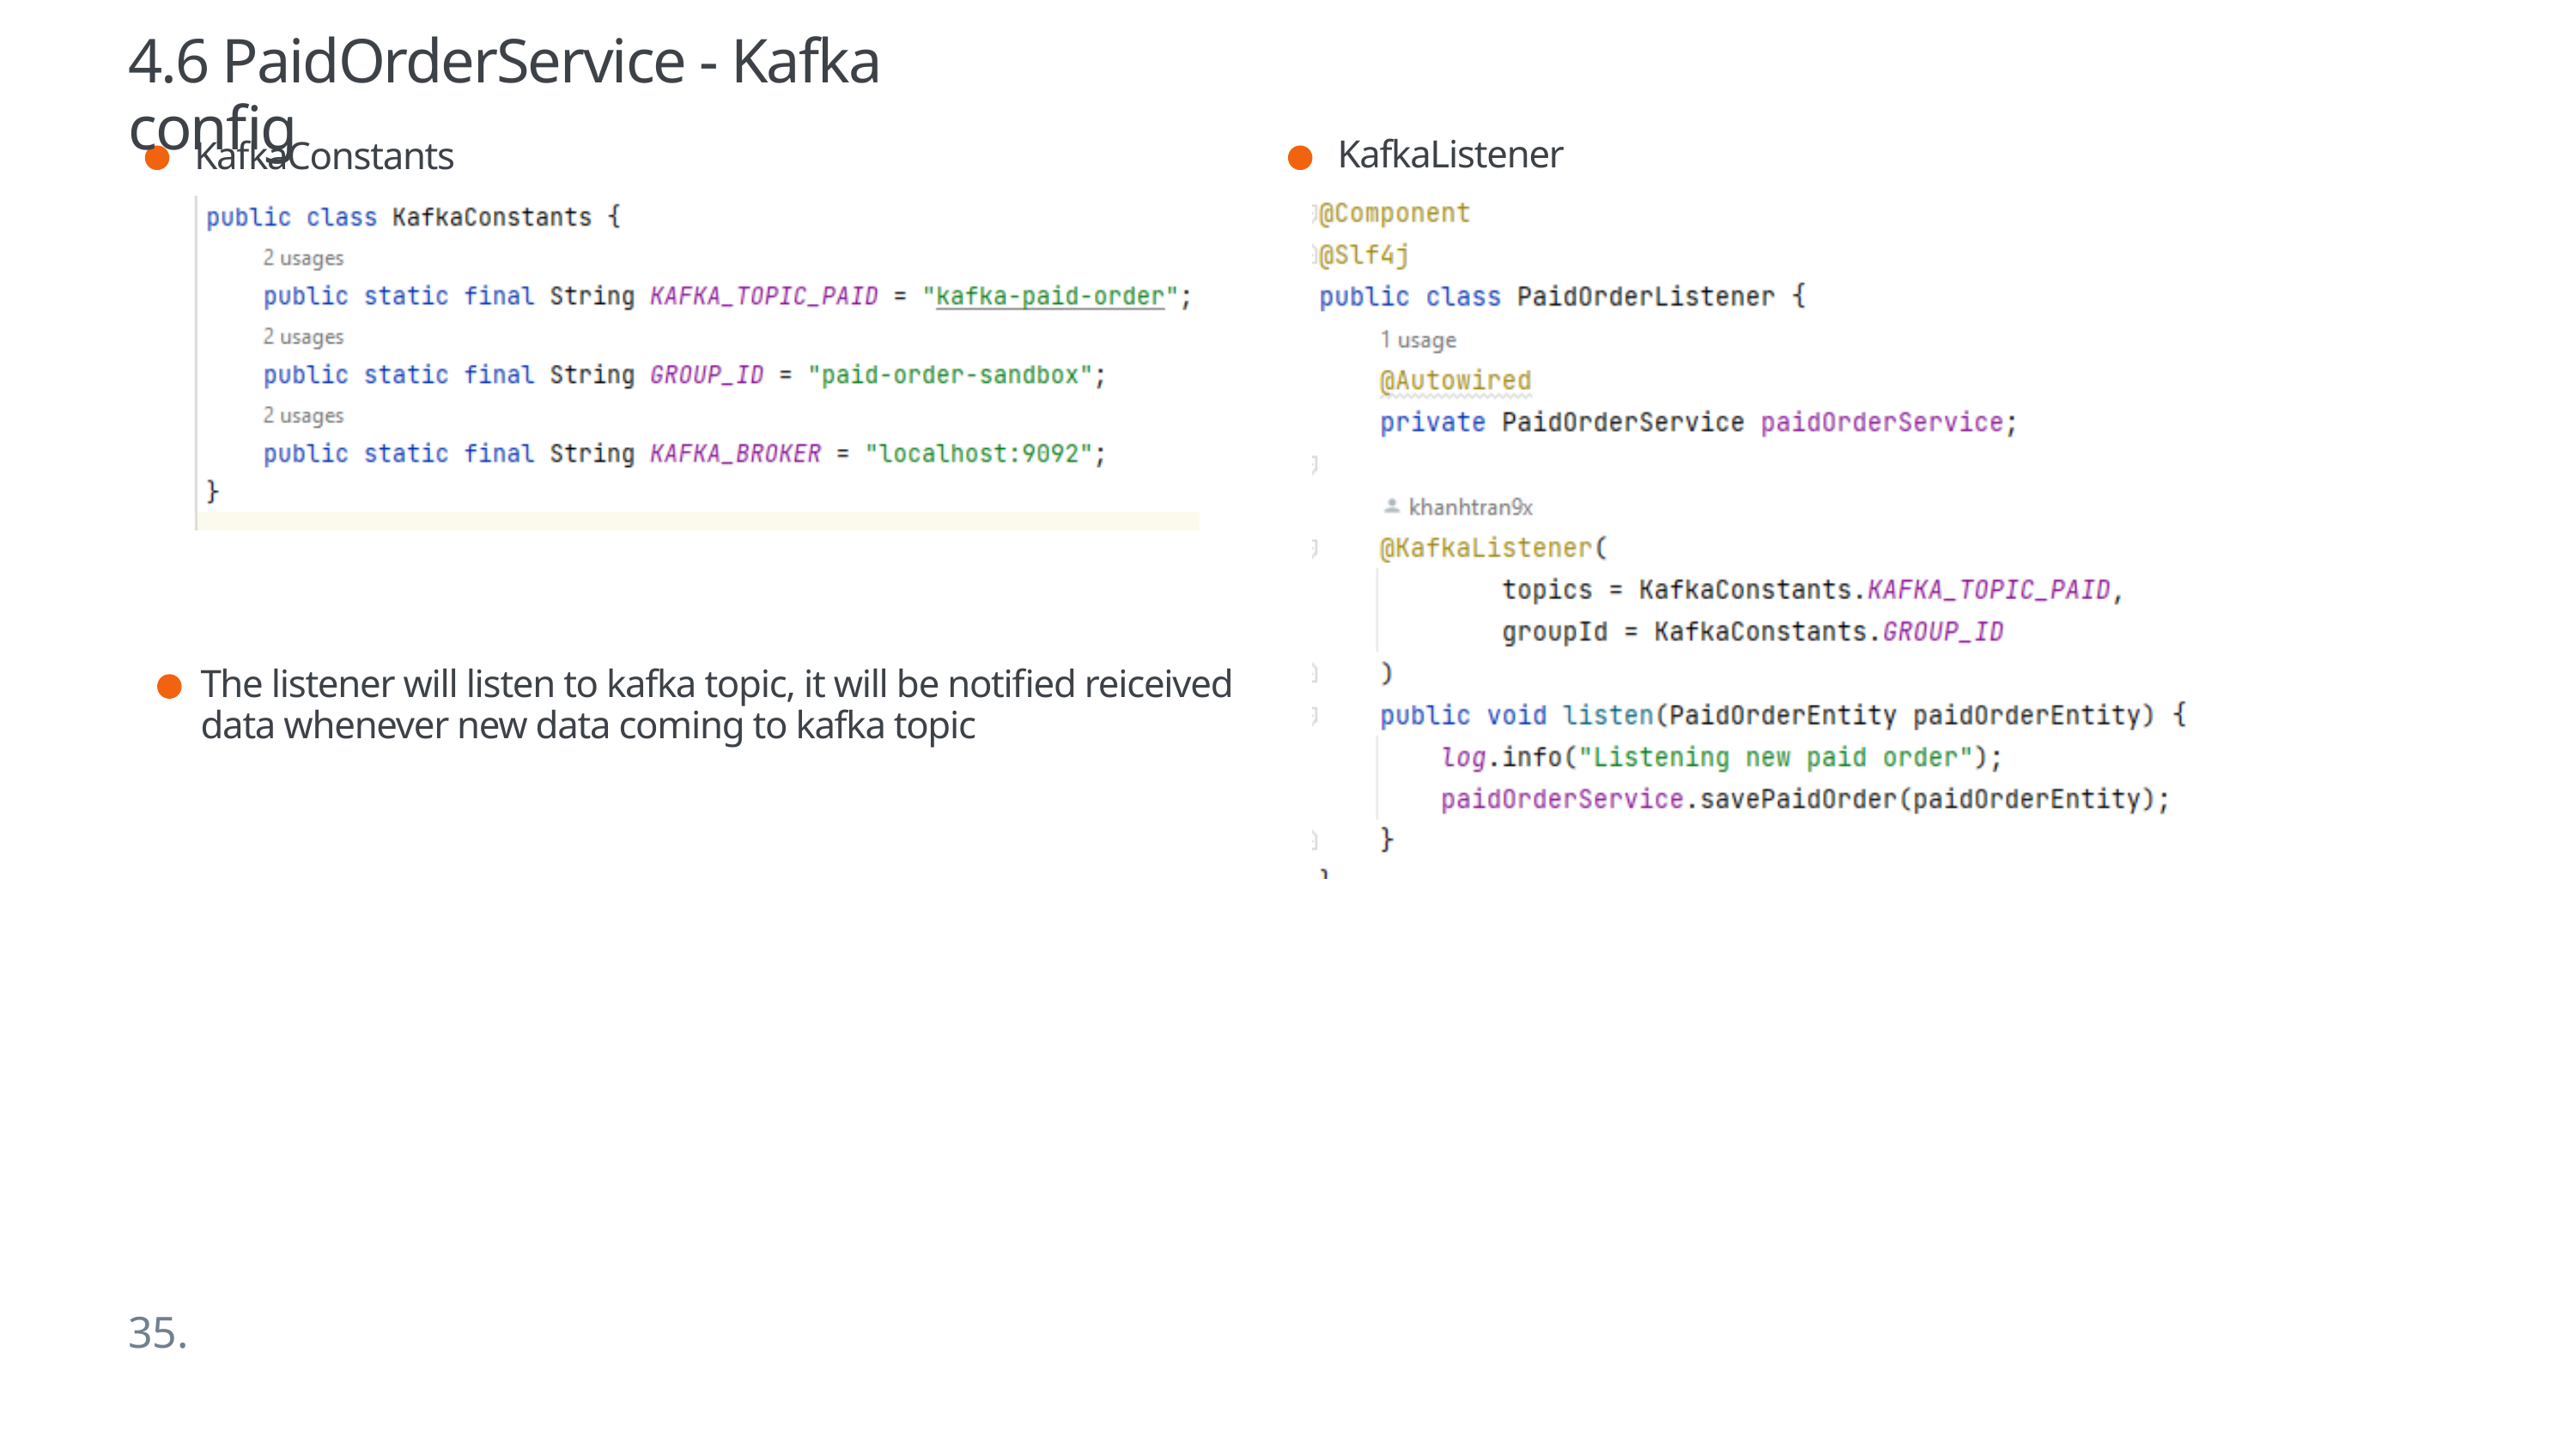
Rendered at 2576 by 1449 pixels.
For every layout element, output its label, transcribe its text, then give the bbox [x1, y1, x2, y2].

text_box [1287, 145, 1313, 171]
text_box The listener will listen to kafka topic, it will be notified reiceived data whenever new data coming to kafka topic [200, 664, 1249, 747]
text_box 4.6 PaidOrderService - Kafka config [128, 28, 1037, 162]
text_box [144, 145, 170, 171]
picture [1312, 195, 2216, 879]
text_box KafkaConstants [194, 136, 2239, 219]
text_box KafkaListener [1337, 134, 2576, 176]
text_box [156, 674, 182, 700]
picture [194, 195, 1200, 530]
text_box 35. [128, 1296, 747, 1357]
